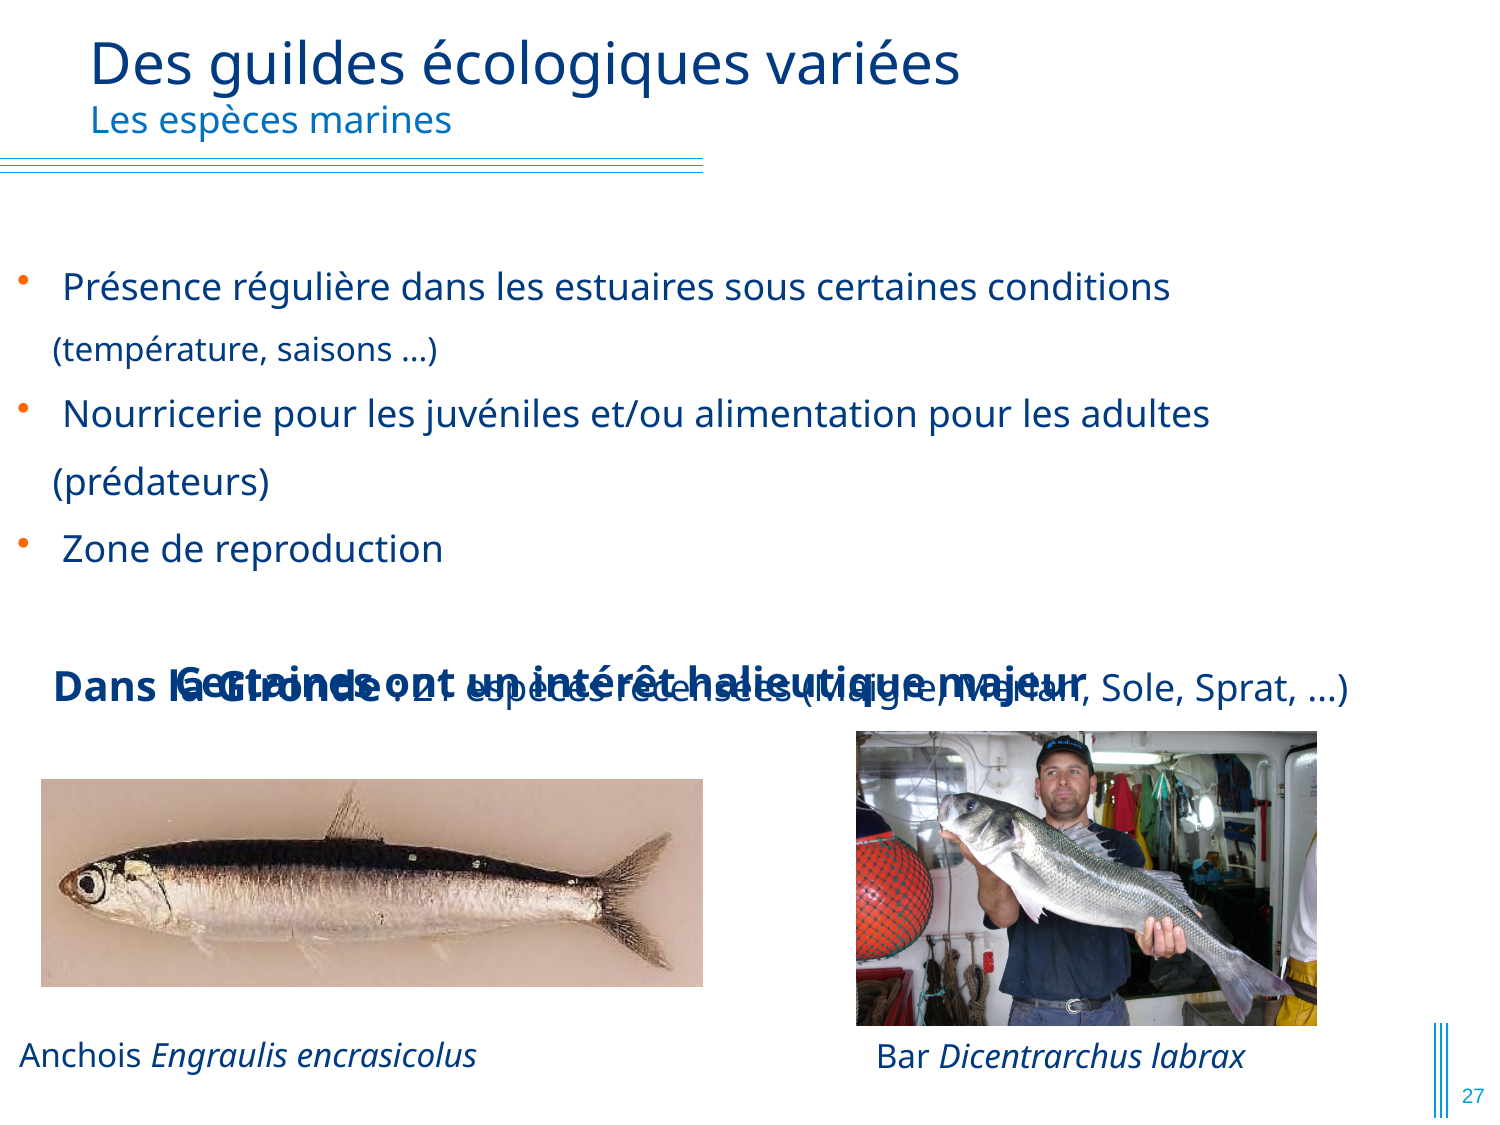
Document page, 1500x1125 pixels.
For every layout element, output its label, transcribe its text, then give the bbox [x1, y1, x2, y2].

text_box [0, 507, 31, 569]
text_box Certaines ont un intérêt halieutique majeur [0, 648, 1283, 714]
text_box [40, 779, 704, 987]
title Des guildes écologiques variées Les espèces marines [75, 19, 1317, 100]
text_box Présence régulière dans les estuaires sous certaines conditions (température, saisons …) Nourricerie pour les juvéniles et/ou alimentation pour les adultes (prédateurs) Zone de reproduction Dans la Gironde : 21 espèces recensées (Maigre, Merlan, Sole, Sprat, …) [0, 232, 1409, 718]
text_box Anchois Engraulis encrasicolus [4, 1027, 634, 1082]
picture [855, 731, 1318, 1026]
text_box Bar Dicentrarchus labrax [861, 1034, 1261, 1083]
